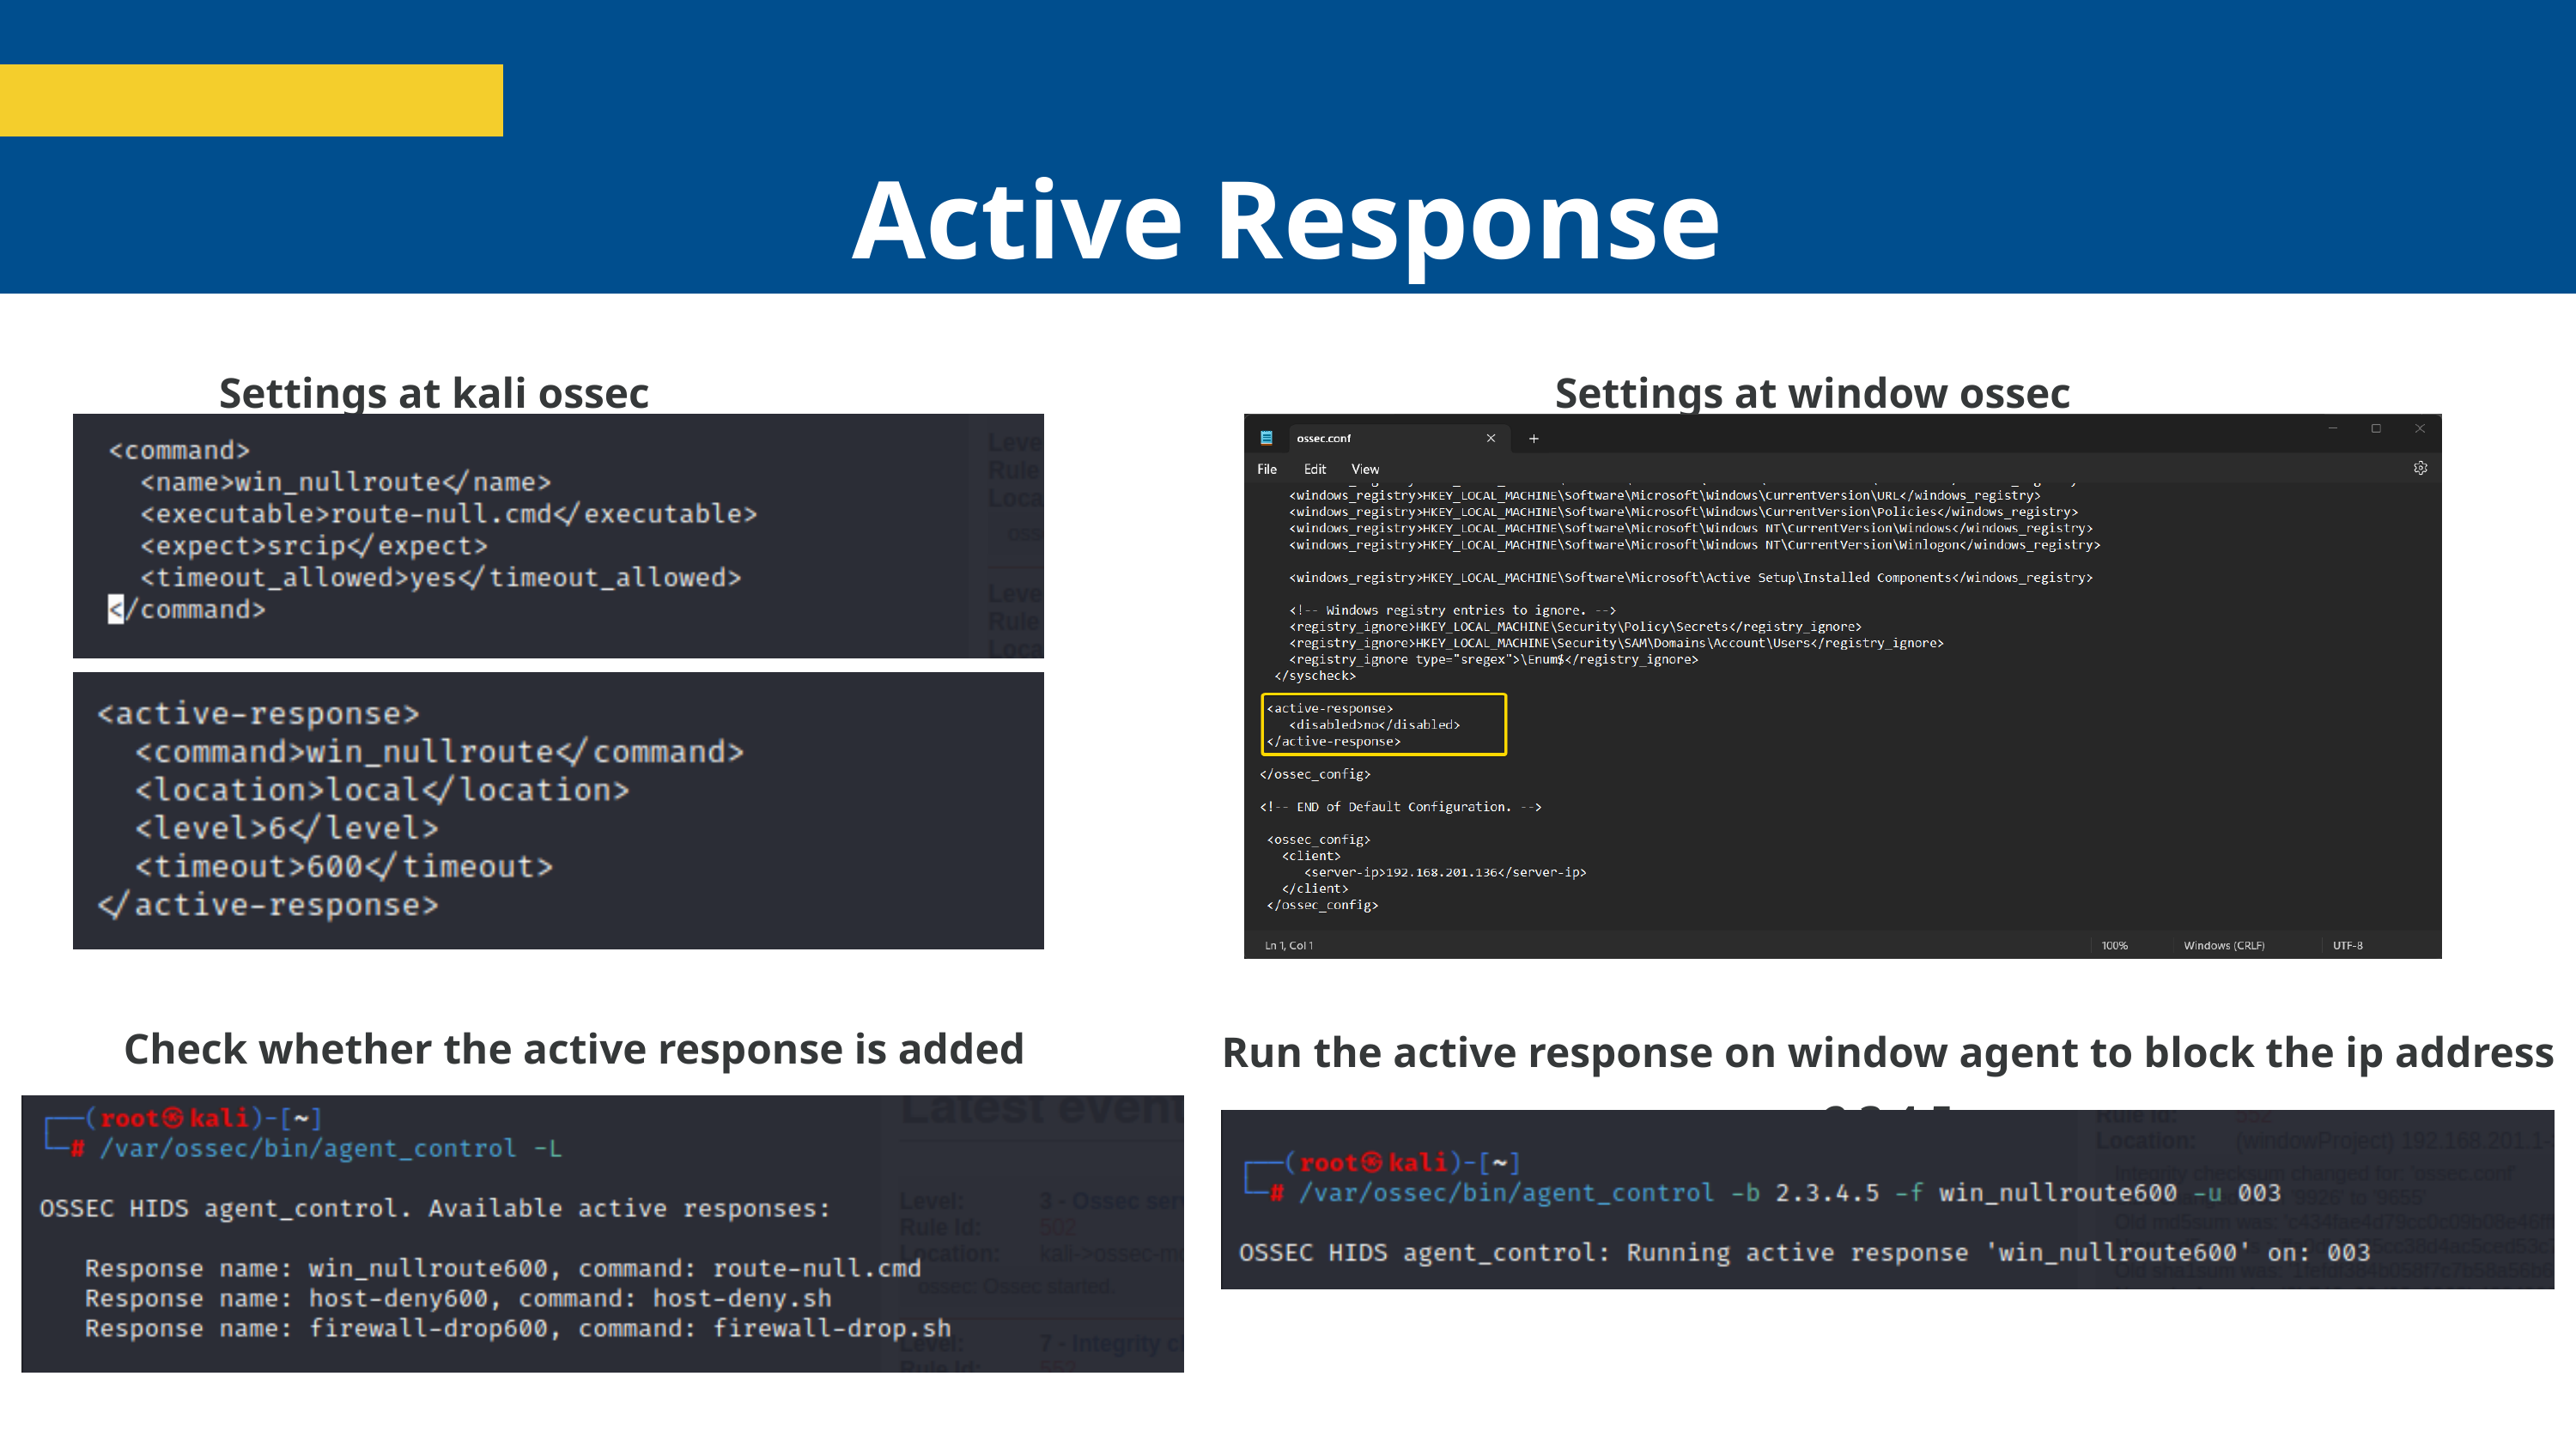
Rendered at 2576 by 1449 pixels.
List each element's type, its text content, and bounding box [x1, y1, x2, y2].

picture [21, 1095, 1185, 1373]
text_box Run the active response on window agent to block the ip address 2.3.4.5 [1202, 1006, 2576, 1144]
picture [1244, 414, 2442, 959]
picture [73, 672, 1044, 950]
text_box Check whether the active response is added or not [106, 1003, 1044, 1094]
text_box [0, 38, 504, 500]
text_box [0, 0, 2576, 435]
picture [73, 414, 1044, 658]
picture [1221, 1109, 2555, 1289]
